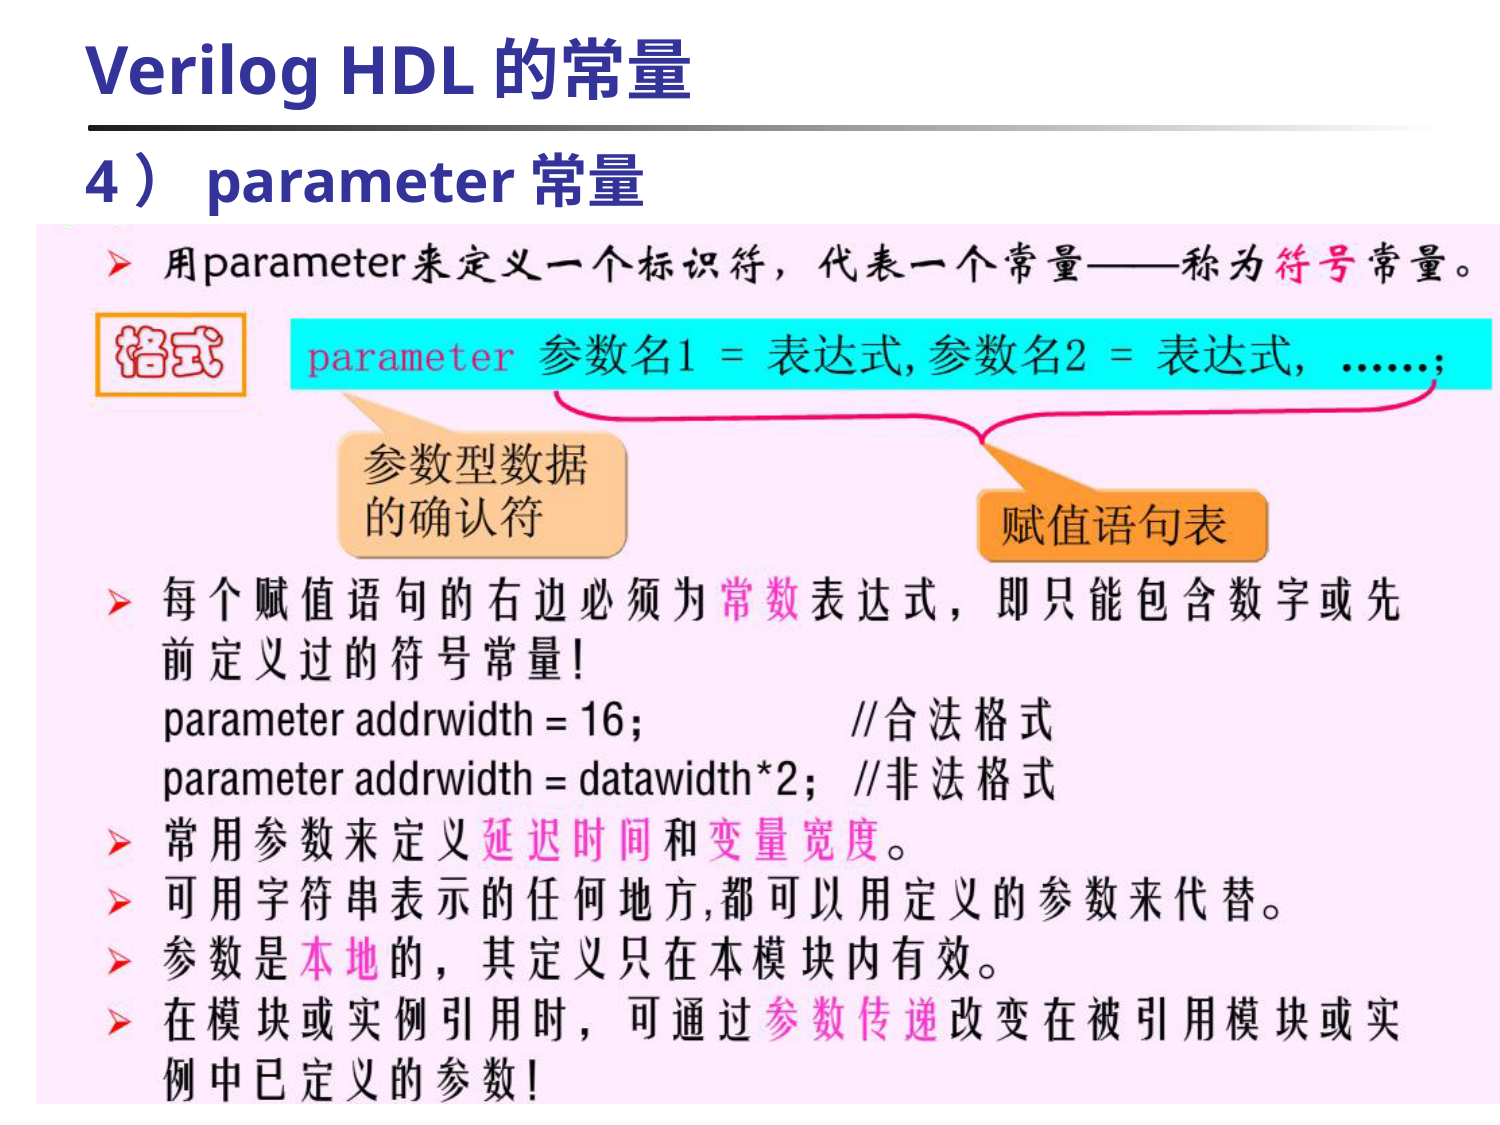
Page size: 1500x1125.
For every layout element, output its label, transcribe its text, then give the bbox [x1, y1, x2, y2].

picture [36, 224, 1500, 1104]
text_box Verilog HDL的常量 [71, 34, 1470, 116]
text_box 4）parameter常量 [71, 140, 1470, 222]
